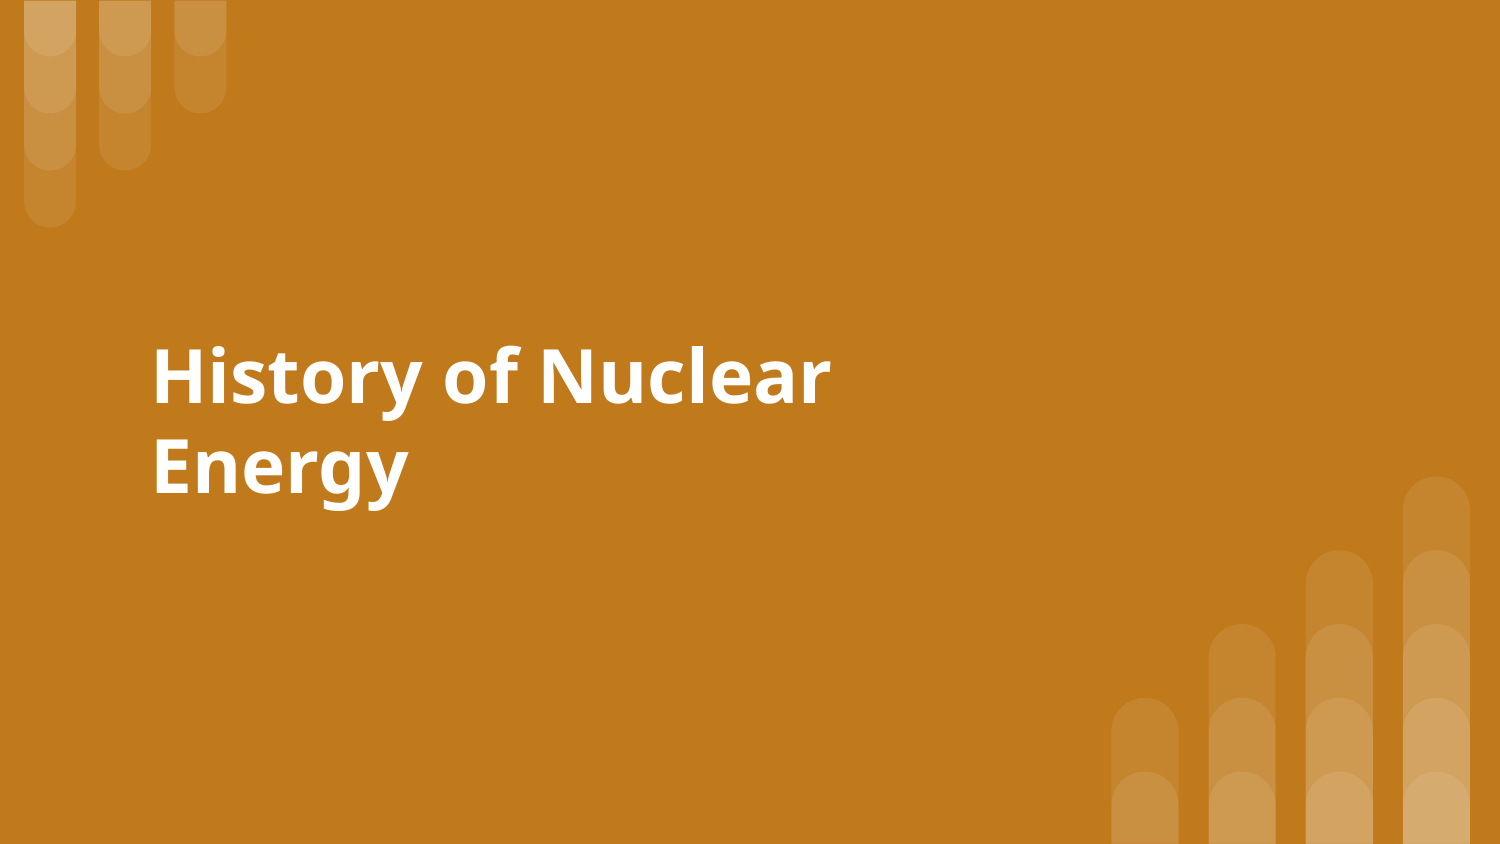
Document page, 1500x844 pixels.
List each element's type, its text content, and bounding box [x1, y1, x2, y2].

title History of Nuclear Energy [135, 264, 1097, 572]
